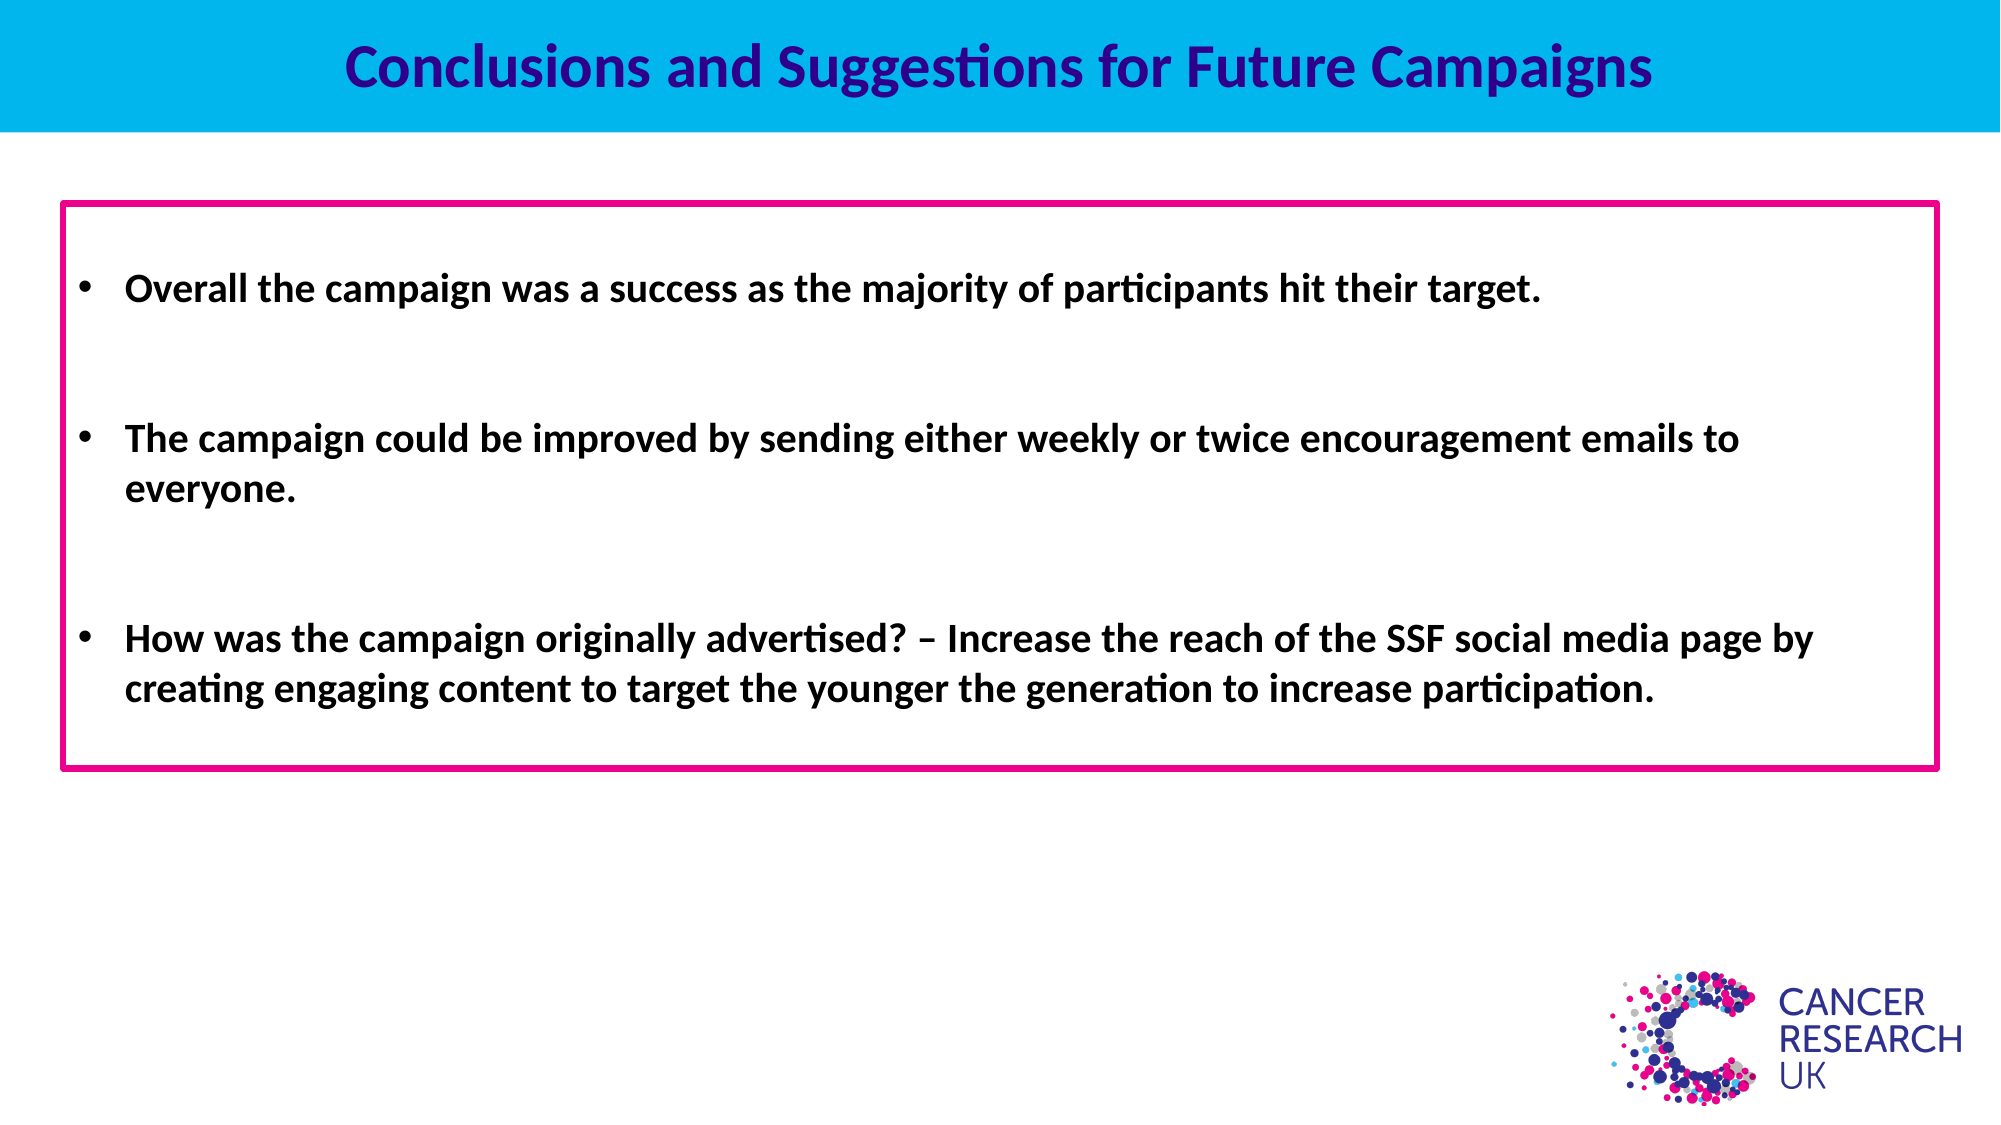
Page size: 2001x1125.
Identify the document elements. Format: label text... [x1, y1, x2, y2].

picture [1610, 971, 1961, 1107]
text_box Conclusions and Suggestions for Future Campaigns [0, 0, 2000, 133]
text_box Overall the campaign was a success as the majority of participants hit their target. The campaign could be improved by sending either weekly or twice encouragement emails to everyone. How was the campaign originally advertised? – Increase the reach of the SSF social media page by creating engaging content to target the younger the generation to increase participation. [63, 203, 1937, 769]
